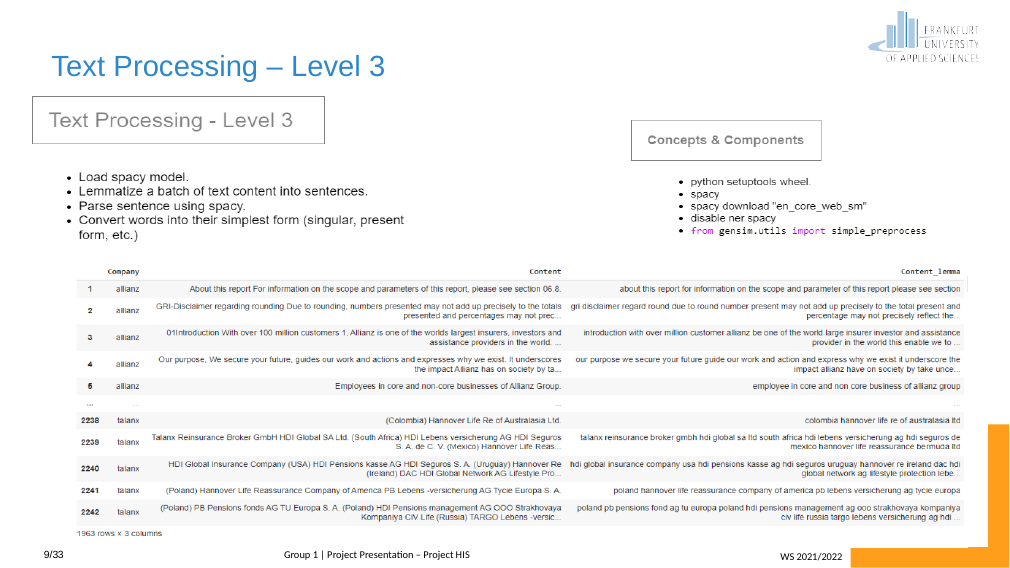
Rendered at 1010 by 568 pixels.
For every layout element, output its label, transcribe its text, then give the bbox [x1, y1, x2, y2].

picture [867, 11, 979, 62]
footer WS 2021/2022 [642, 555, 843, 563]
slide_number 9/33 [37, 555, 84, 561]
slide_number Group 1 | Project Presentation – Project HIS [284, 555, 684, 561]
text_box [850, 424, 1010, 568]
title Text Processing – Level 3 [49, 44, 530, 94]
picture [16, 96, 968, 549]
